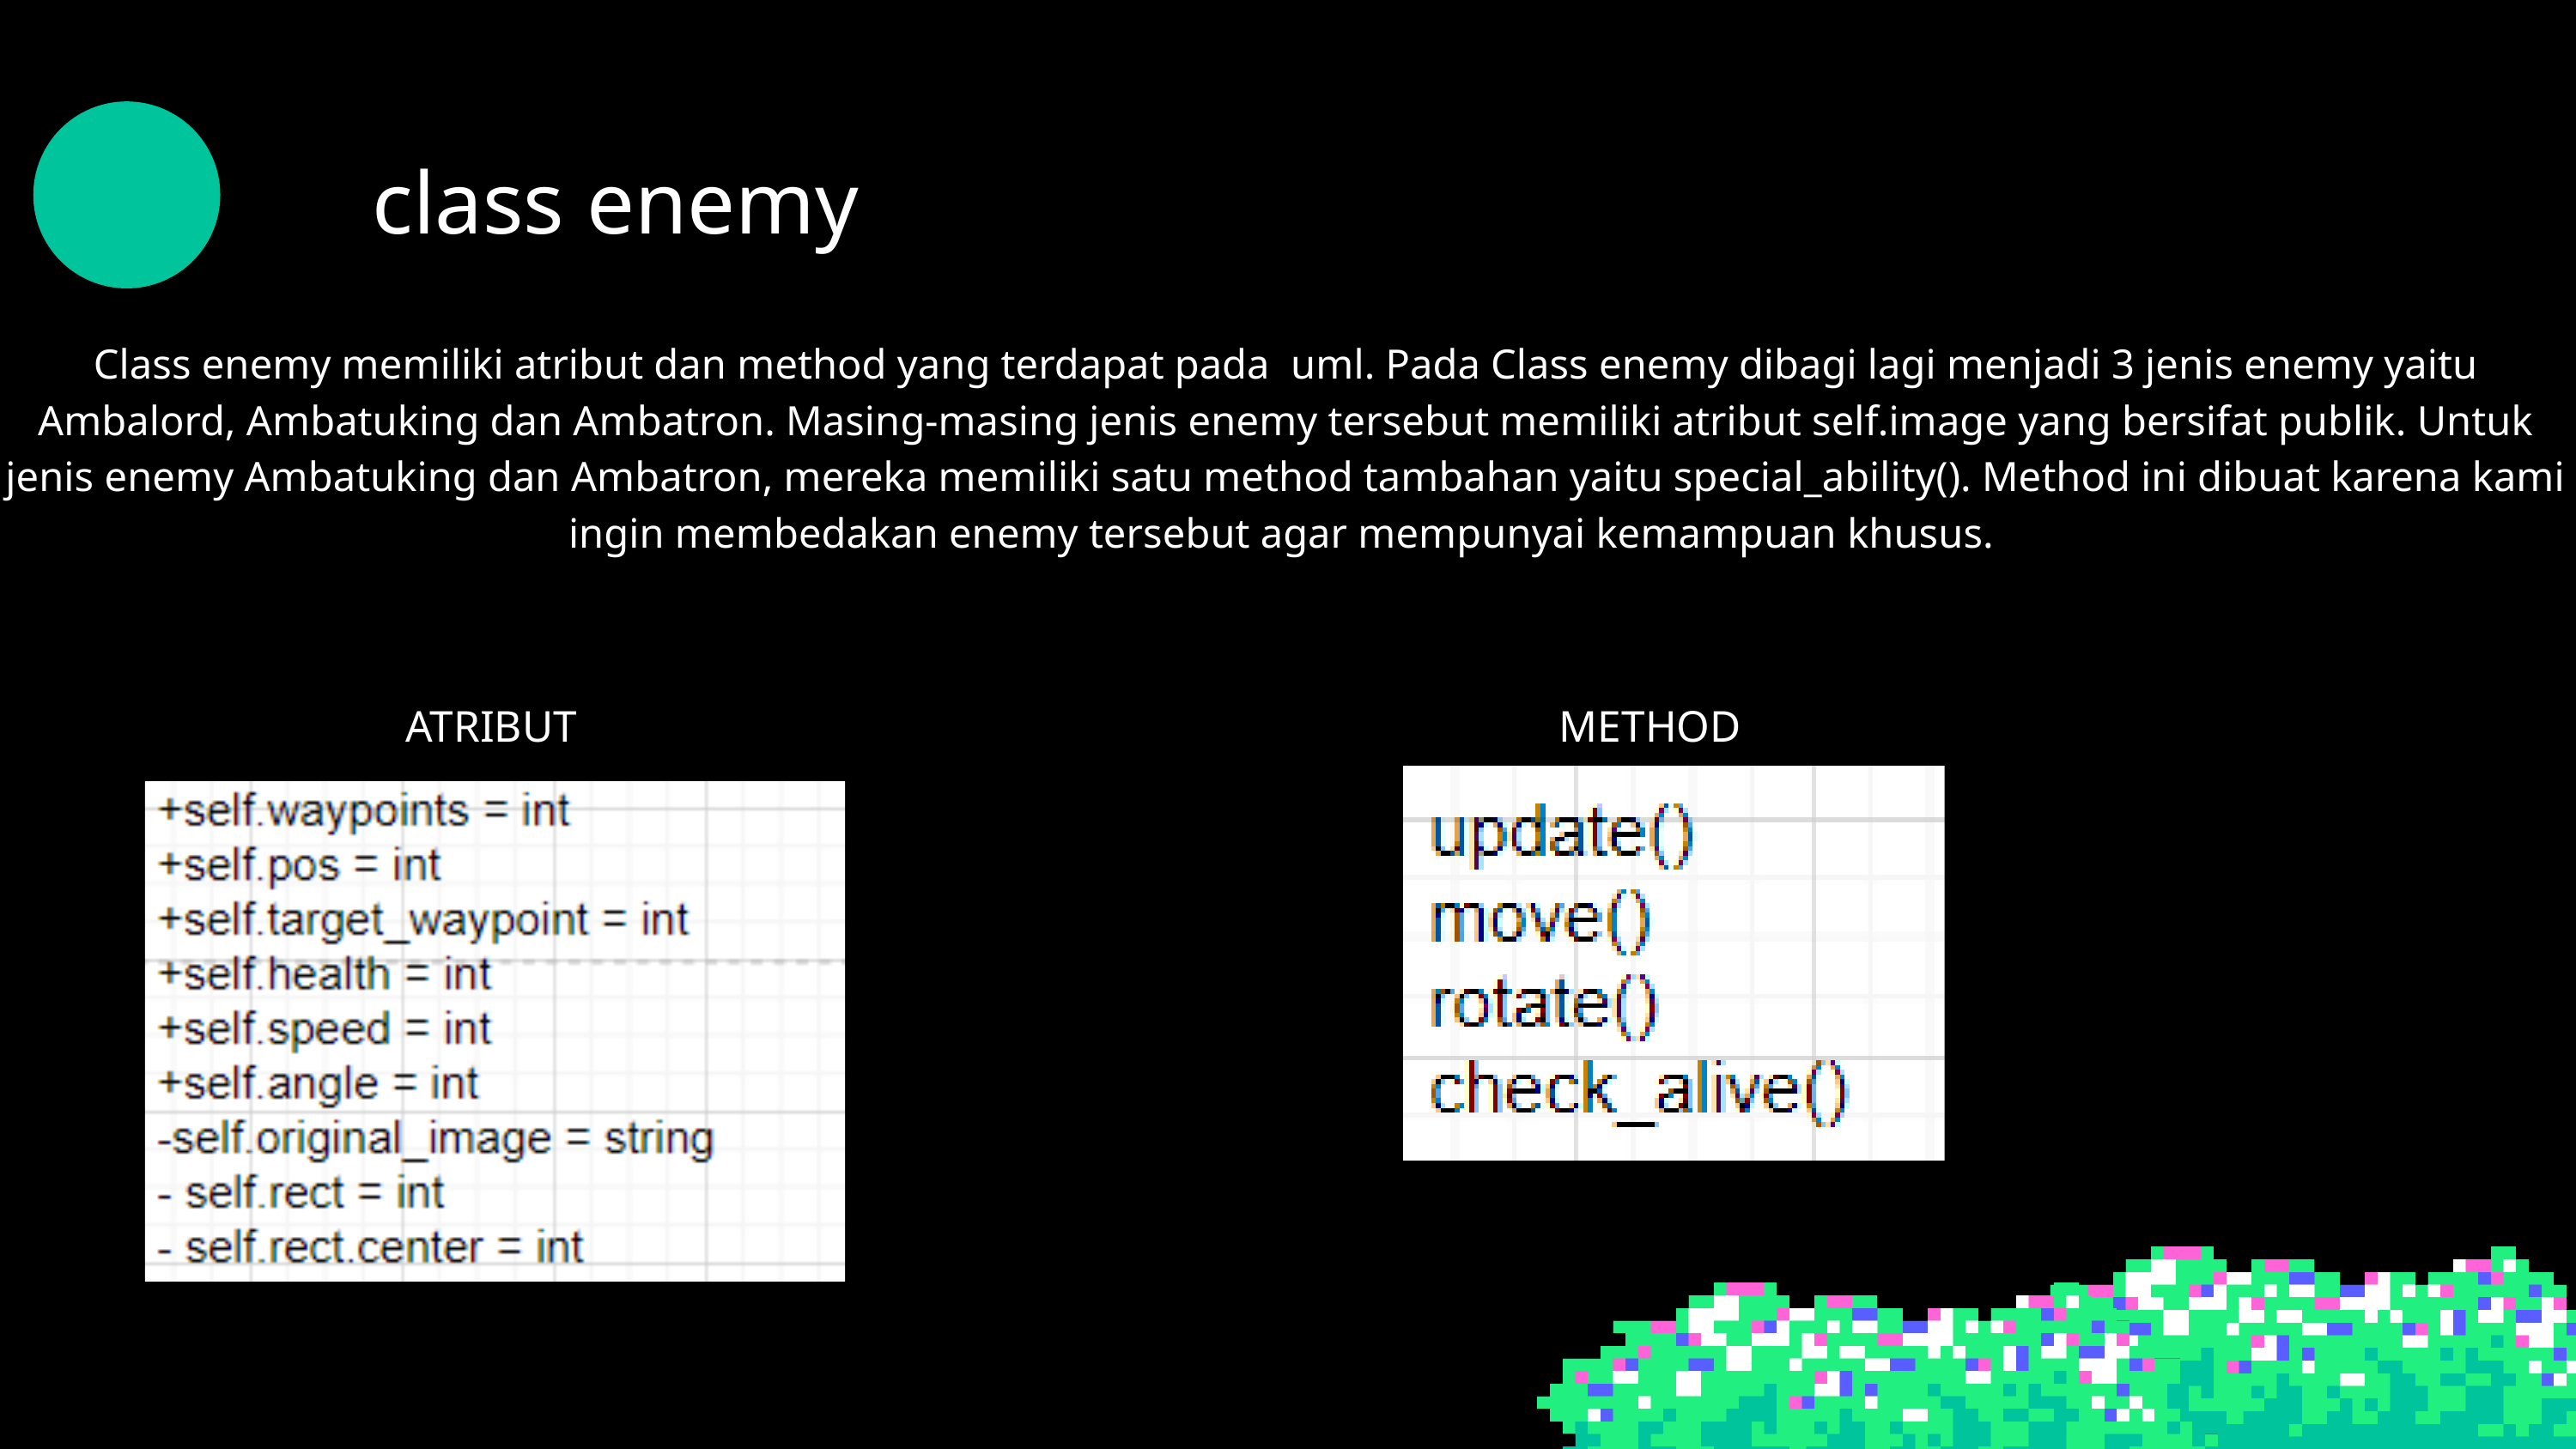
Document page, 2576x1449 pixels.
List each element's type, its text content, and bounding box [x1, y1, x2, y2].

text_box class enemy [289, 131, 943, 252]
text_box [1974, 1246, 2576, 1449]
text_box [1403, 766, 1945, 1161]
text_box [144, 781, 846, 1282]
text_box Class enemy memiliki atribut dan method yang terdapat pada uml. Pada Class enemy dibagi lagi menjadi 3 jenis enemy yaitu Ambalord, Ambatuking dan Ambatron. Masing-masing jenis enemy tersebut memiliki atribut self.image yang bersifat publik. Untuk jenis enemy Ambatuking dan Ambatron, mereka memiliki satu method tambahan yaitu special_ability(). Method ini dibuat karena kami ingin membedakan enemy tersebut agar mempunyai kemampuan khusus. [0, 330, 2576, 557]
text_box METHOD [1417, 690, 1884, 751]
text_box [1537, 1282, 2230, 1449]
text_box ATRIBUT [258, 690, 725, 751]
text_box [33, 100, 221, 289]
